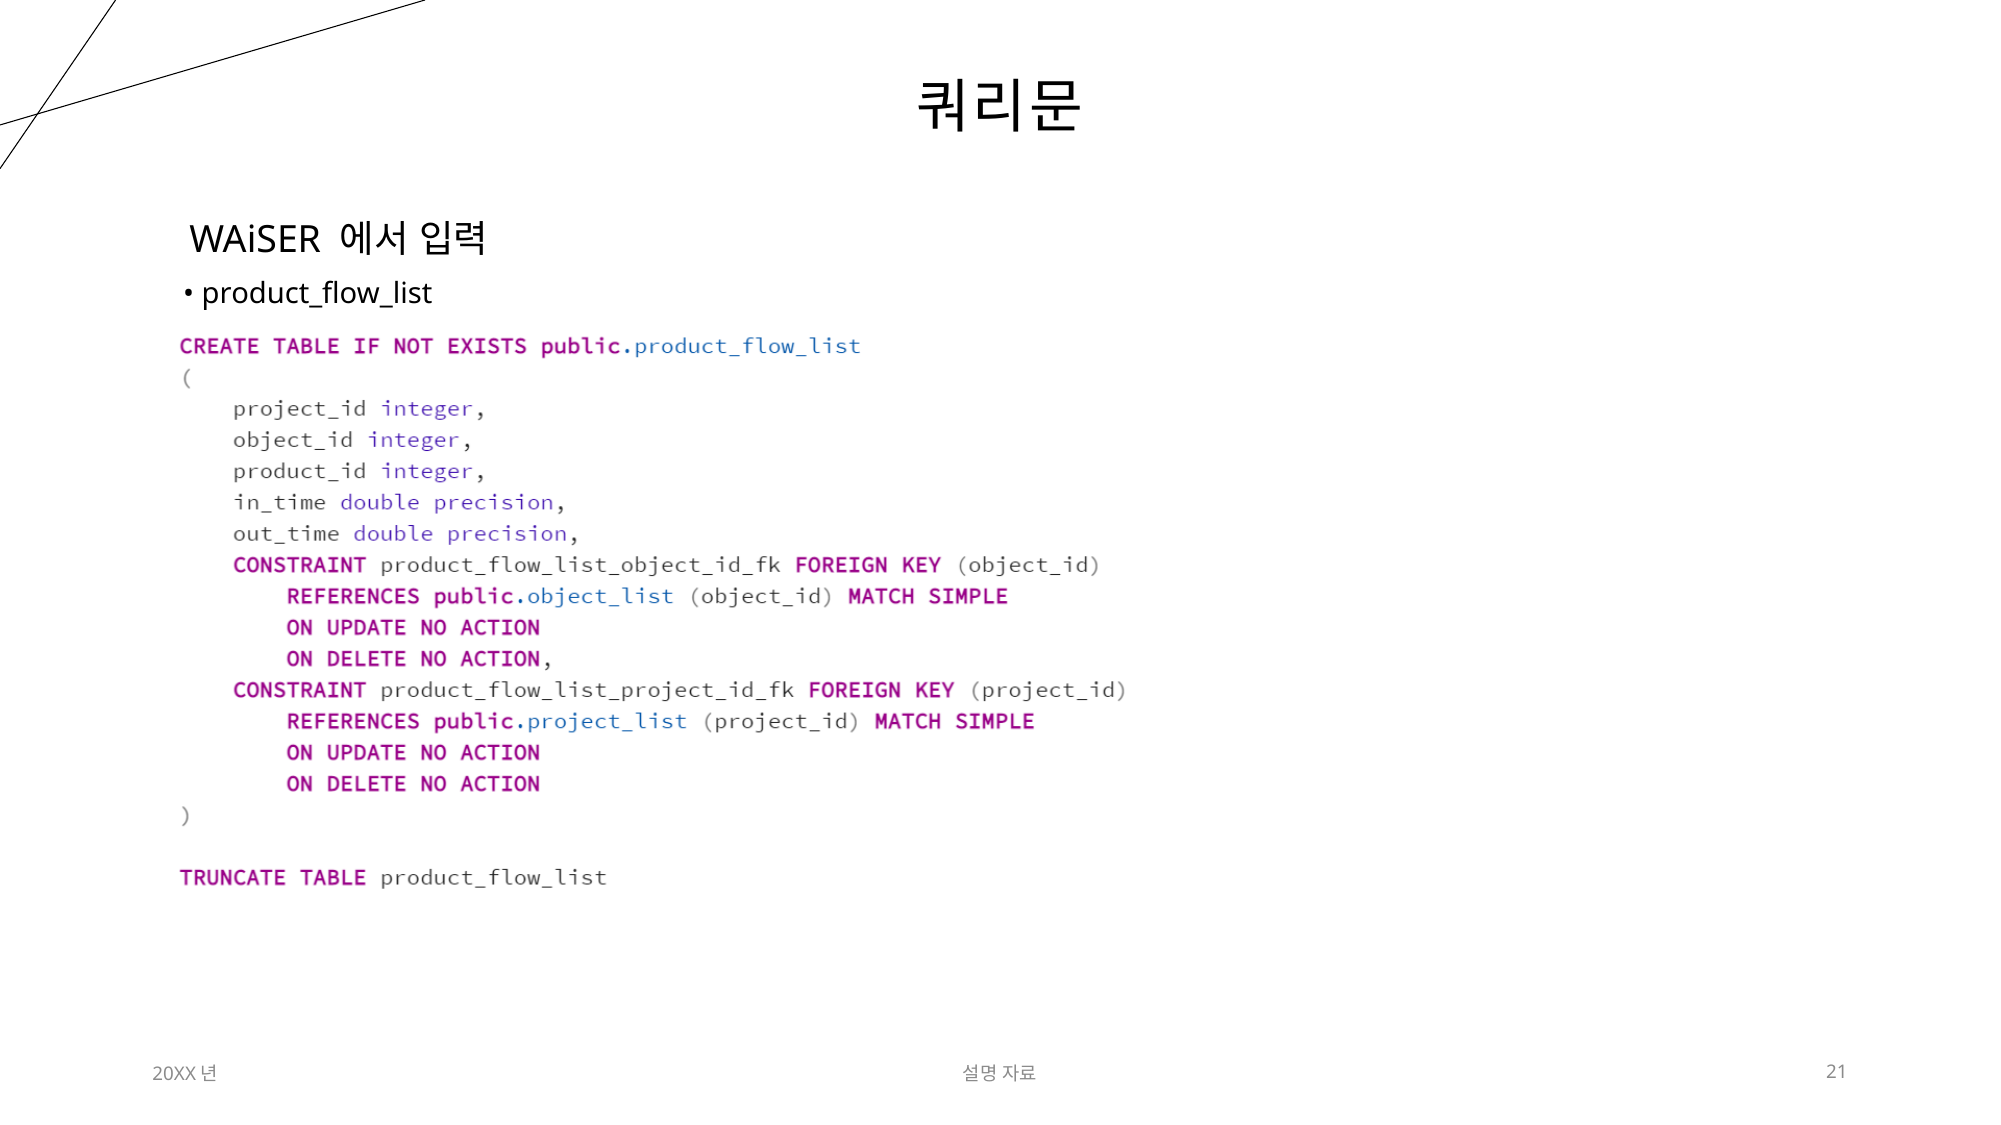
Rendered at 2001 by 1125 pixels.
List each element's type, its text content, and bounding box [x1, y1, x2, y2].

picture [173, 326, 1133, 897]
footer 설명 자료 [662, 1042, 1338, 1103]
text_box WAiSER 에서 입력 [174, 208, 504, 268]
text_box 쿼리문 [137, 0, 1863, 218]
text_box • product_flow_list [168, 267, 448, 317]
slide_number 21 [1412, 1042, 1863, 1103]
slide_number 20XX년 [137, 1042, 588, 1103]
